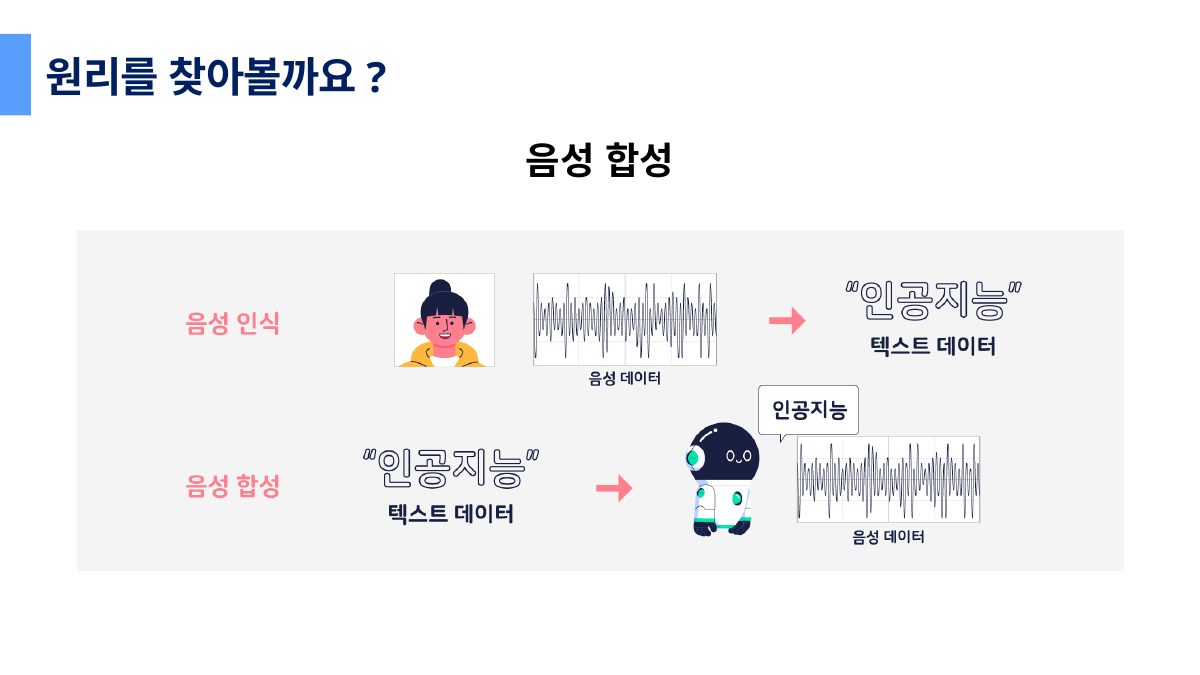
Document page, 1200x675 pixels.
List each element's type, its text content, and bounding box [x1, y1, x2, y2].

text_box 원리를 찾아볼까요? [32, 43, 712, 109]
picture [76, 230, 1124, 571]
text_box [0, 33, 32, 116]
text_box 음성 합성 [511, 130, 689, 190]
